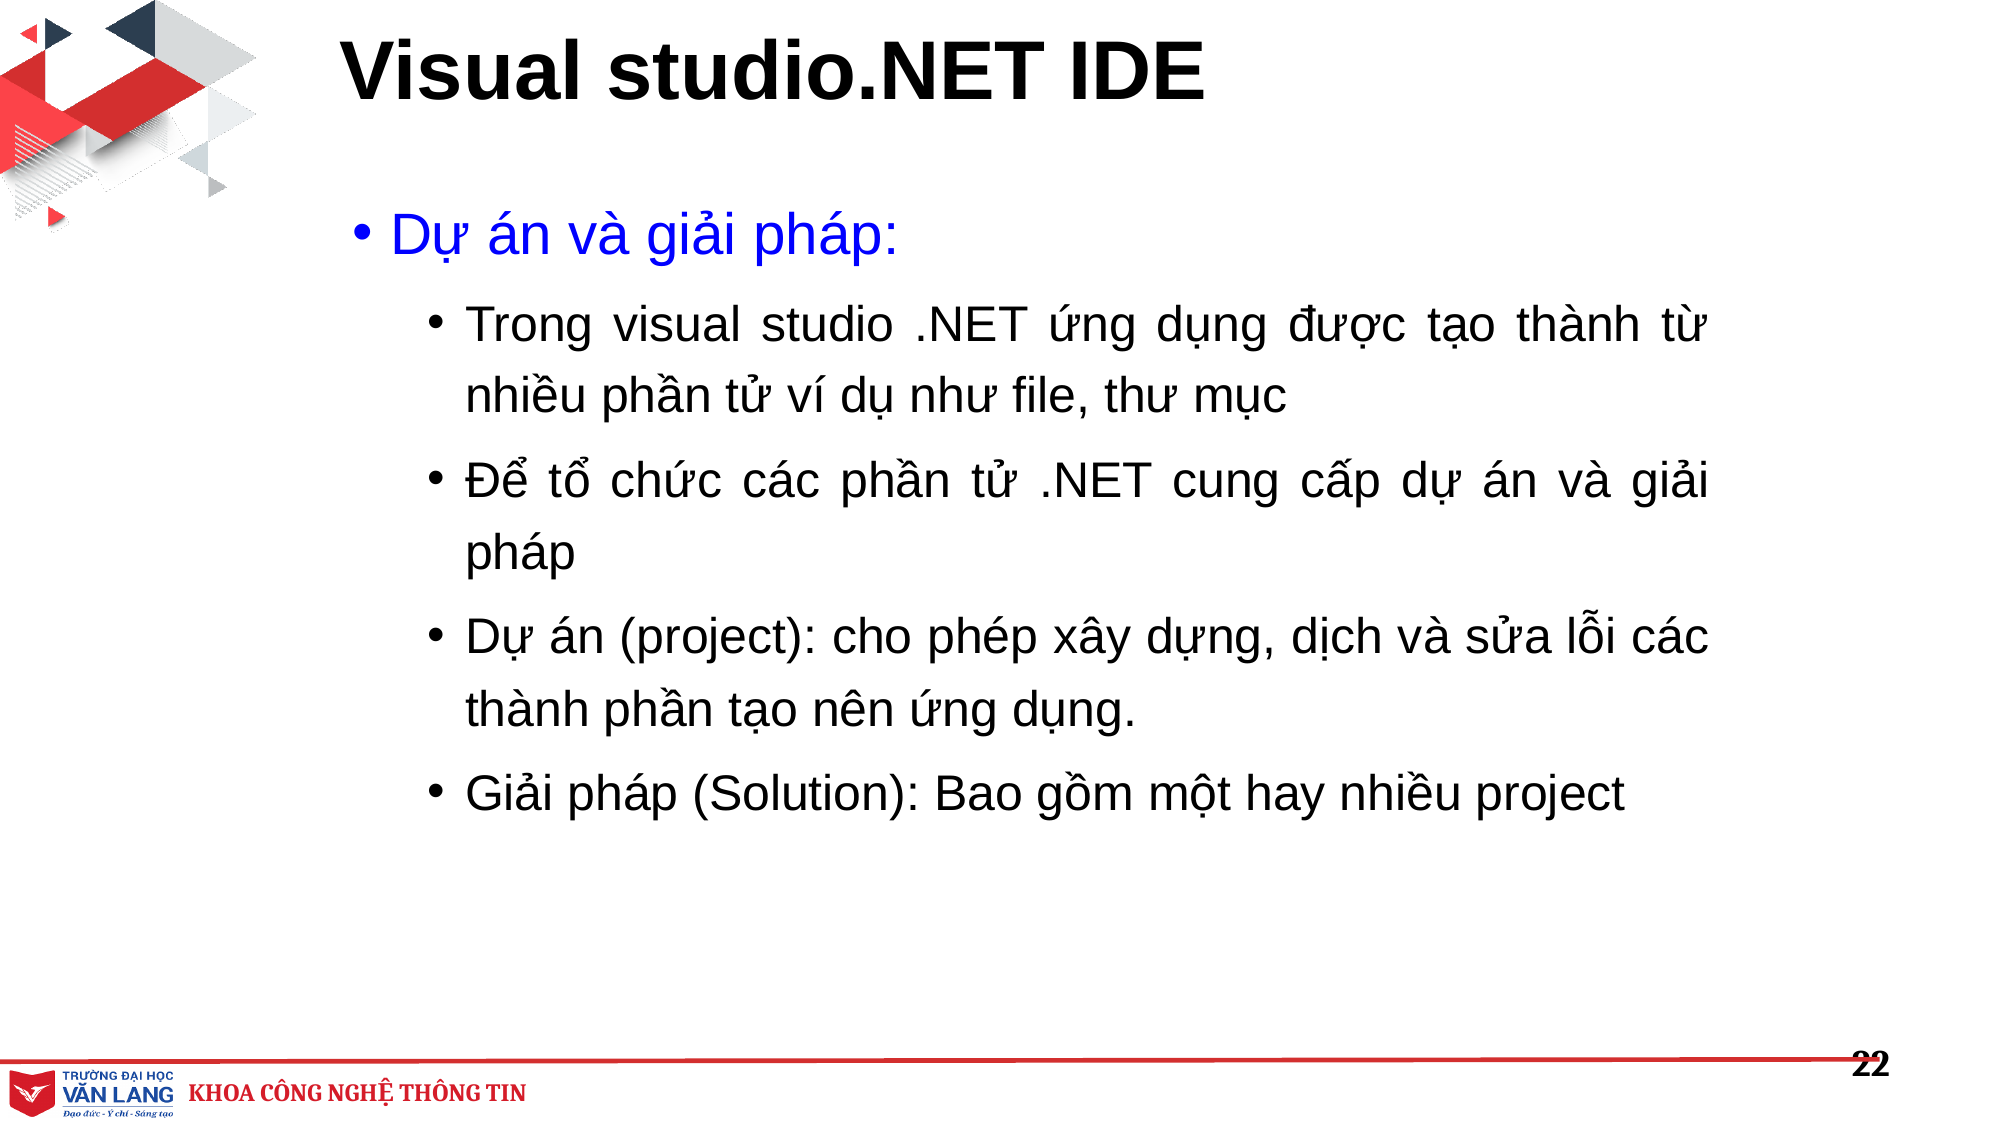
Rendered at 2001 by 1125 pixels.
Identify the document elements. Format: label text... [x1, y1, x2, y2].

list Dự án và giải pháp: Trong visual studio .NET ứng dụng được tạo thành từ nhiều phần tử ví dụ như file, thư mục Để tổ chức các phần tử .NET cung cấp dự án và giải pháp Dự án (project): cho phép xây dựng, dịch và sửa lỗi các thành phần tạo nên ứng dụng. Giải pháp (Solution): Bao gồm một hay nhiều project [337, 174, 1725, 1088]
picture [0, 0, 256, 233]
title Visual studio.NET IDE [324, 20, 1750, 163]
picture [8, 1069, 173, 1118]
